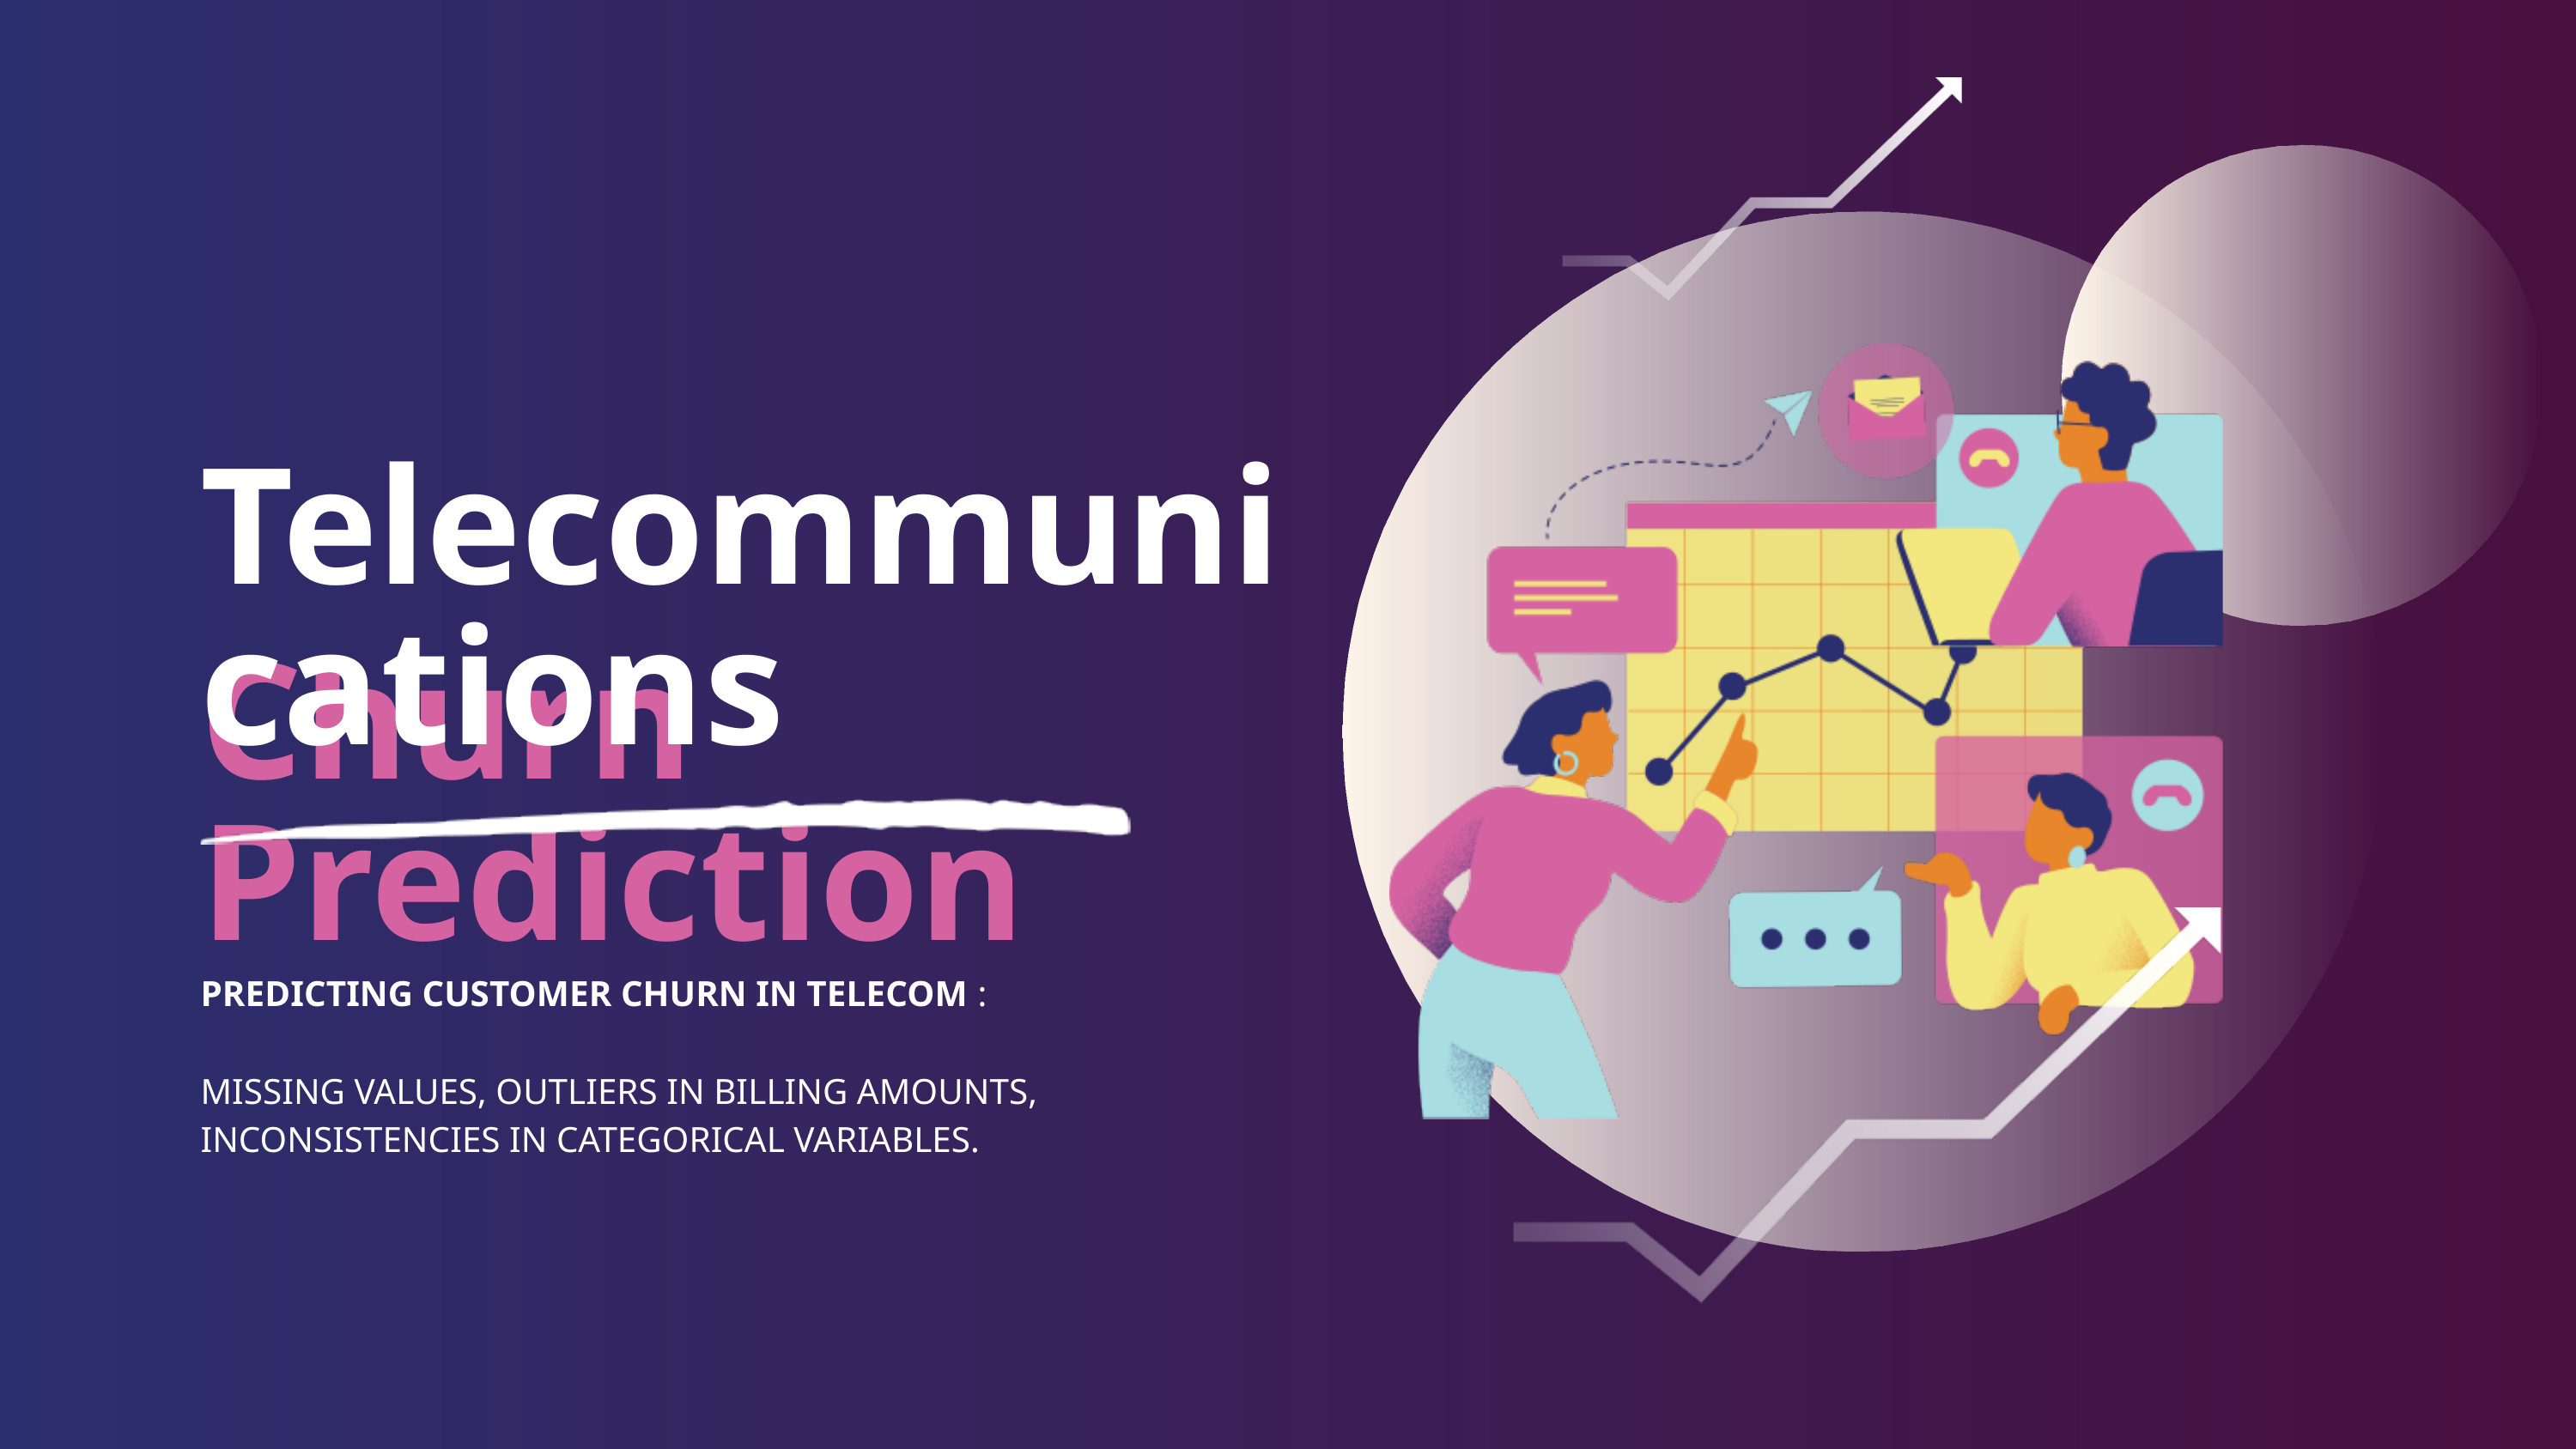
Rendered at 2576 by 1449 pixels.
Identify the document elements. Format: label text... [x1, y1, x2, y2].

text_box Churn Prediction [200, 778, 1288, 973]
text_box [1513, 1258, 2223, 1304]
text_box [1342, 210, 2384, 1252]
text_box Telecommunications [200, 455, 1338, 778]
text_box [200, 797, 1131, 845]
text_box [2061, 144, 2543, 627]
text_box PREDICTING CUSTOMER CHURN IN TELECOM : MISSING VALUES, OUTLIERS IN BILLING AMOUNTS, INCONSISTENCIES IN CATEGORICAL VARIABLES. [200, 965, 1196, 1160]
text_box [1562, 77, 1964, 209]
